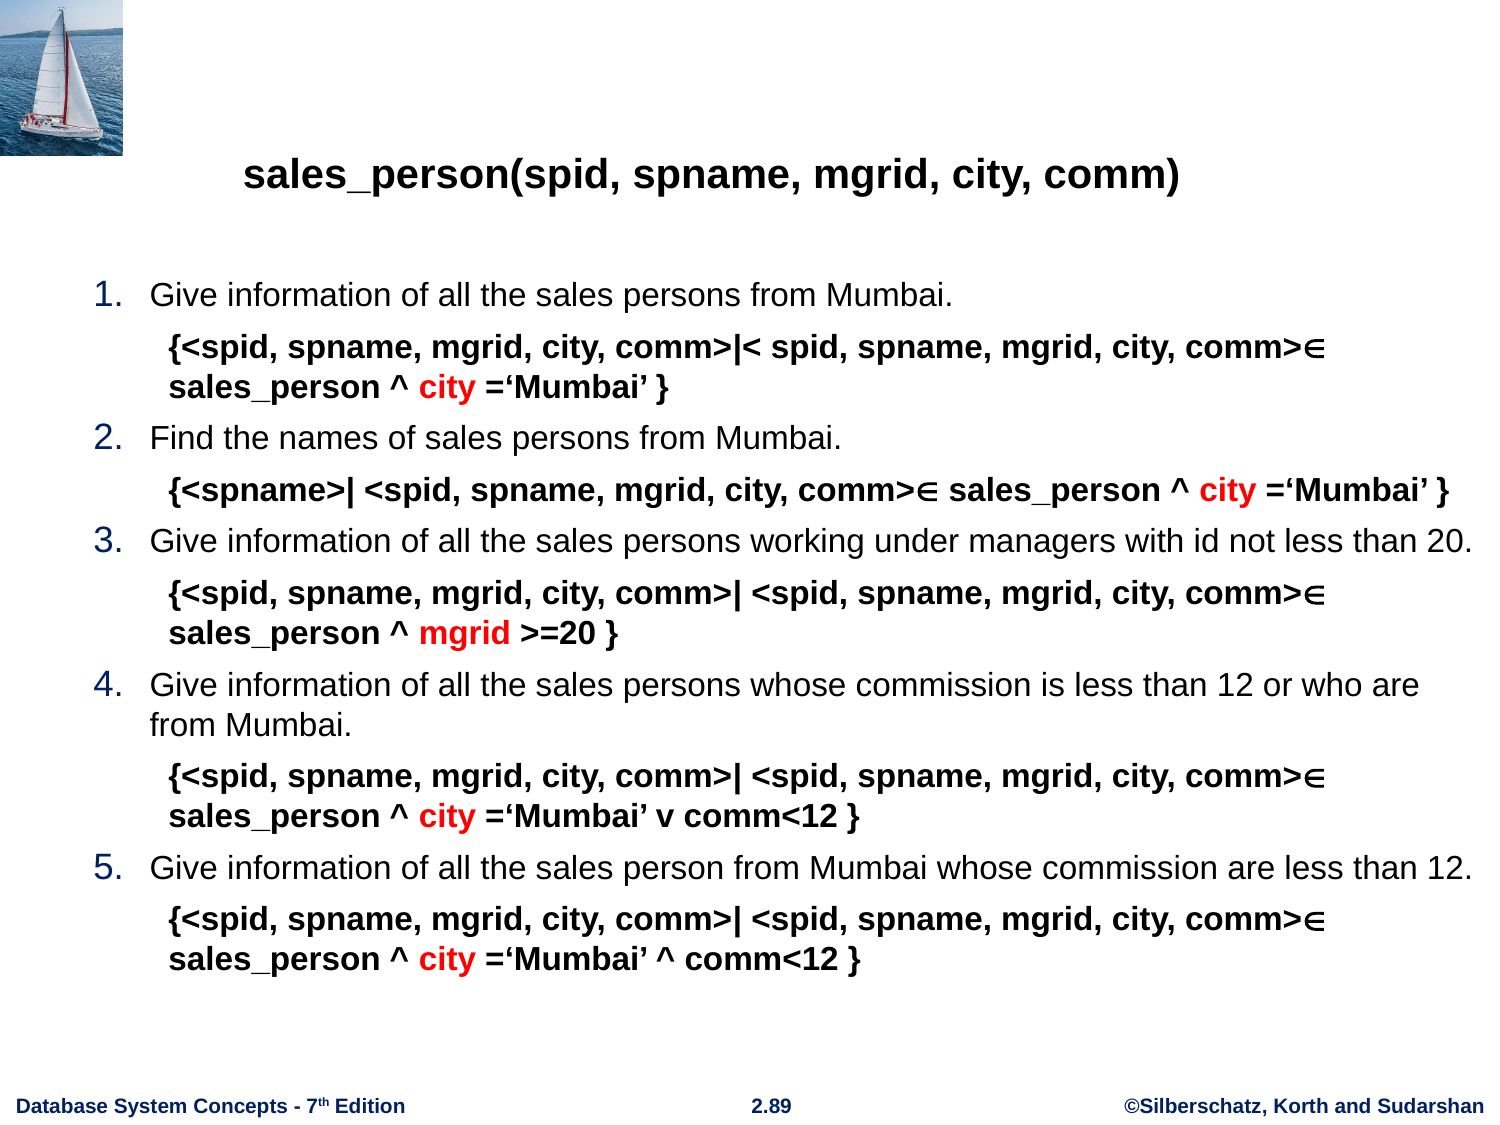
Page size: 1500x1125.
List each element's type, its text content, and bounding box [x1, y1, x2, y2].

picture [0, 0, 123, 156]
list sales_person(spid, spname, mgrid, city, comm) Give information of all the sales persons from Mumbai. {<spid, spname, mgrid, city, comm>|< spid, spname, mgrid, city, comm> sales_person ^ city =‘Mumbai’ } Find the names of sales persons from Mumbai. {<spname>| <spid, spname, mgrid, city, comm> sales_person ^ city =‘Mumbai’ } Give information of all the sales persons working under managers with id not less than 20. {<spid, spname, mgrid, city, comm>| <spid, spname, mgrid, city, comm> sales_person ^ mgrid >=20 } Give information of all the sales persons whose commission is less than 12 or who are from Mumbai. {<spid, spname, mgrid, city, comm>| <spid, spname, mgrid, city, comm> sales_person ^ city =‘Mumbai’ v comm<12 } Give information of all the sales person from Mumbai whose commission are less than 12. {<spid, spname, mgrid, city, comm>| <spid, spname, mgrid, city, comm> sales_person ^ city =‘Mumbai’ ^ comm<12 } [78, 139, 1500, 1050]
